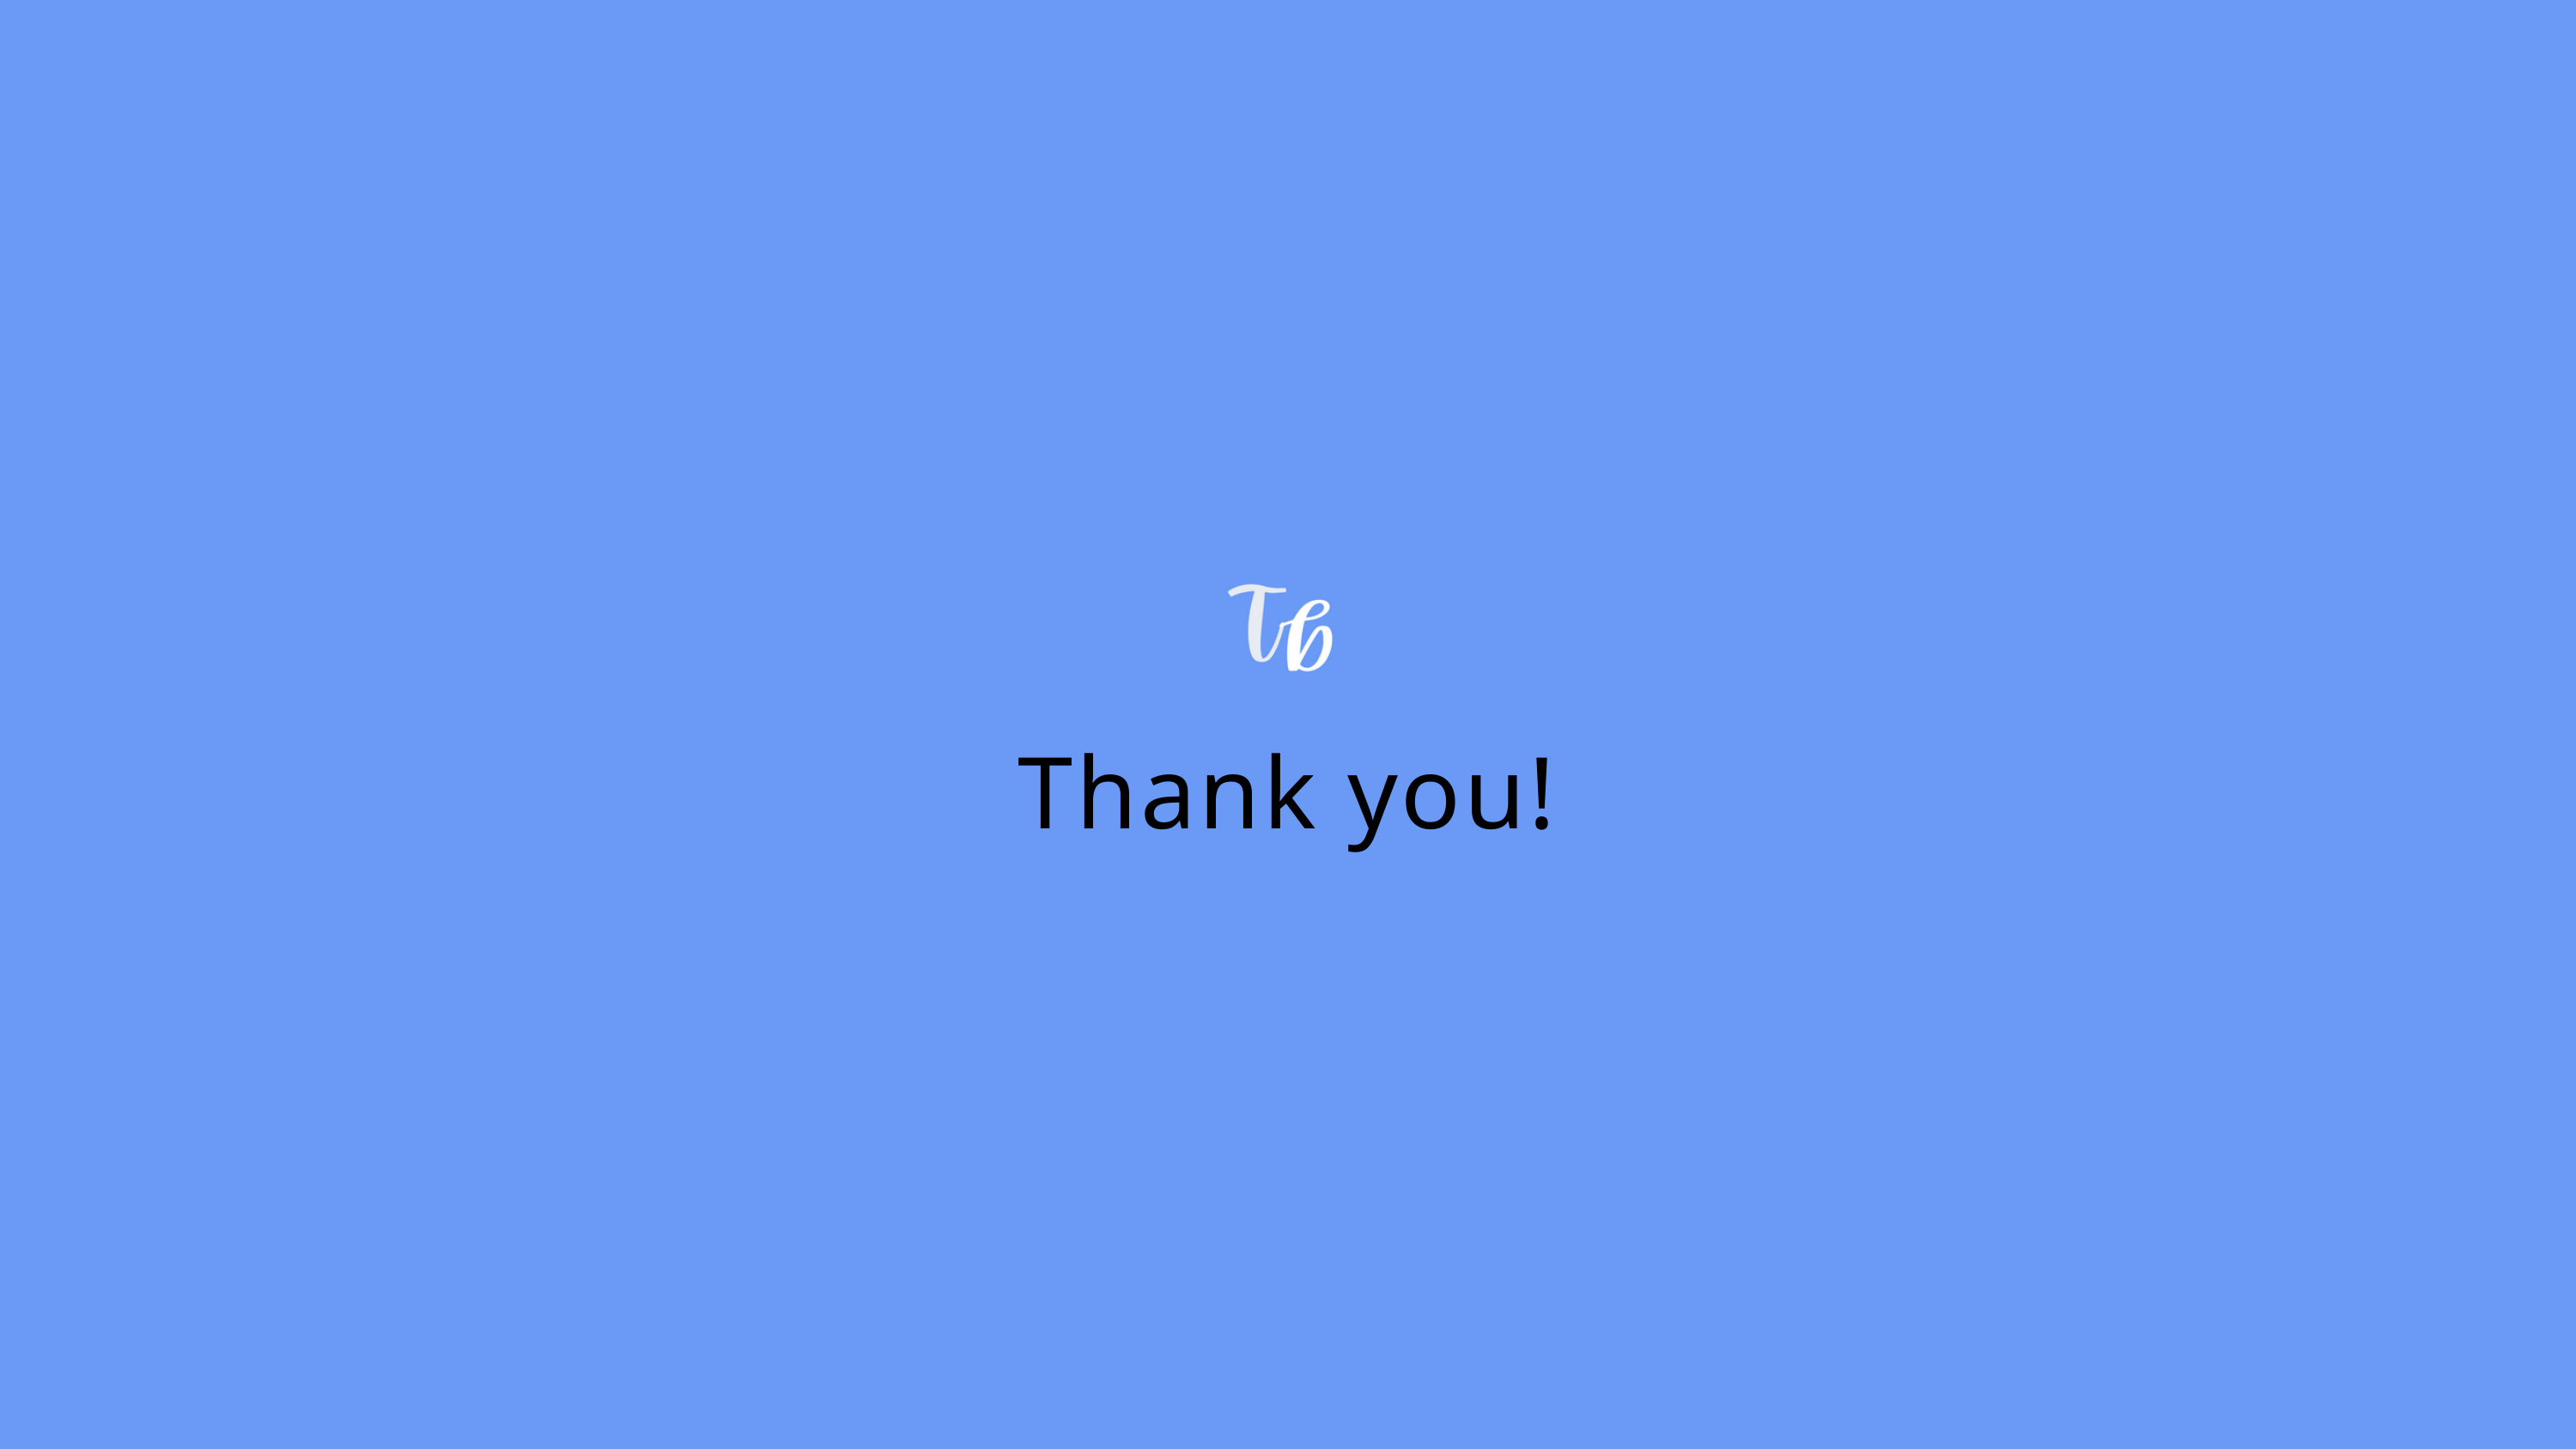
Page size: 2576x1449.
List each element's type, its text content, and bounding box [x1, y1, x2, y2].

text_box Thank you! [906, 710, 1668, 849]
picture [1214, 549, 1341, 708]
